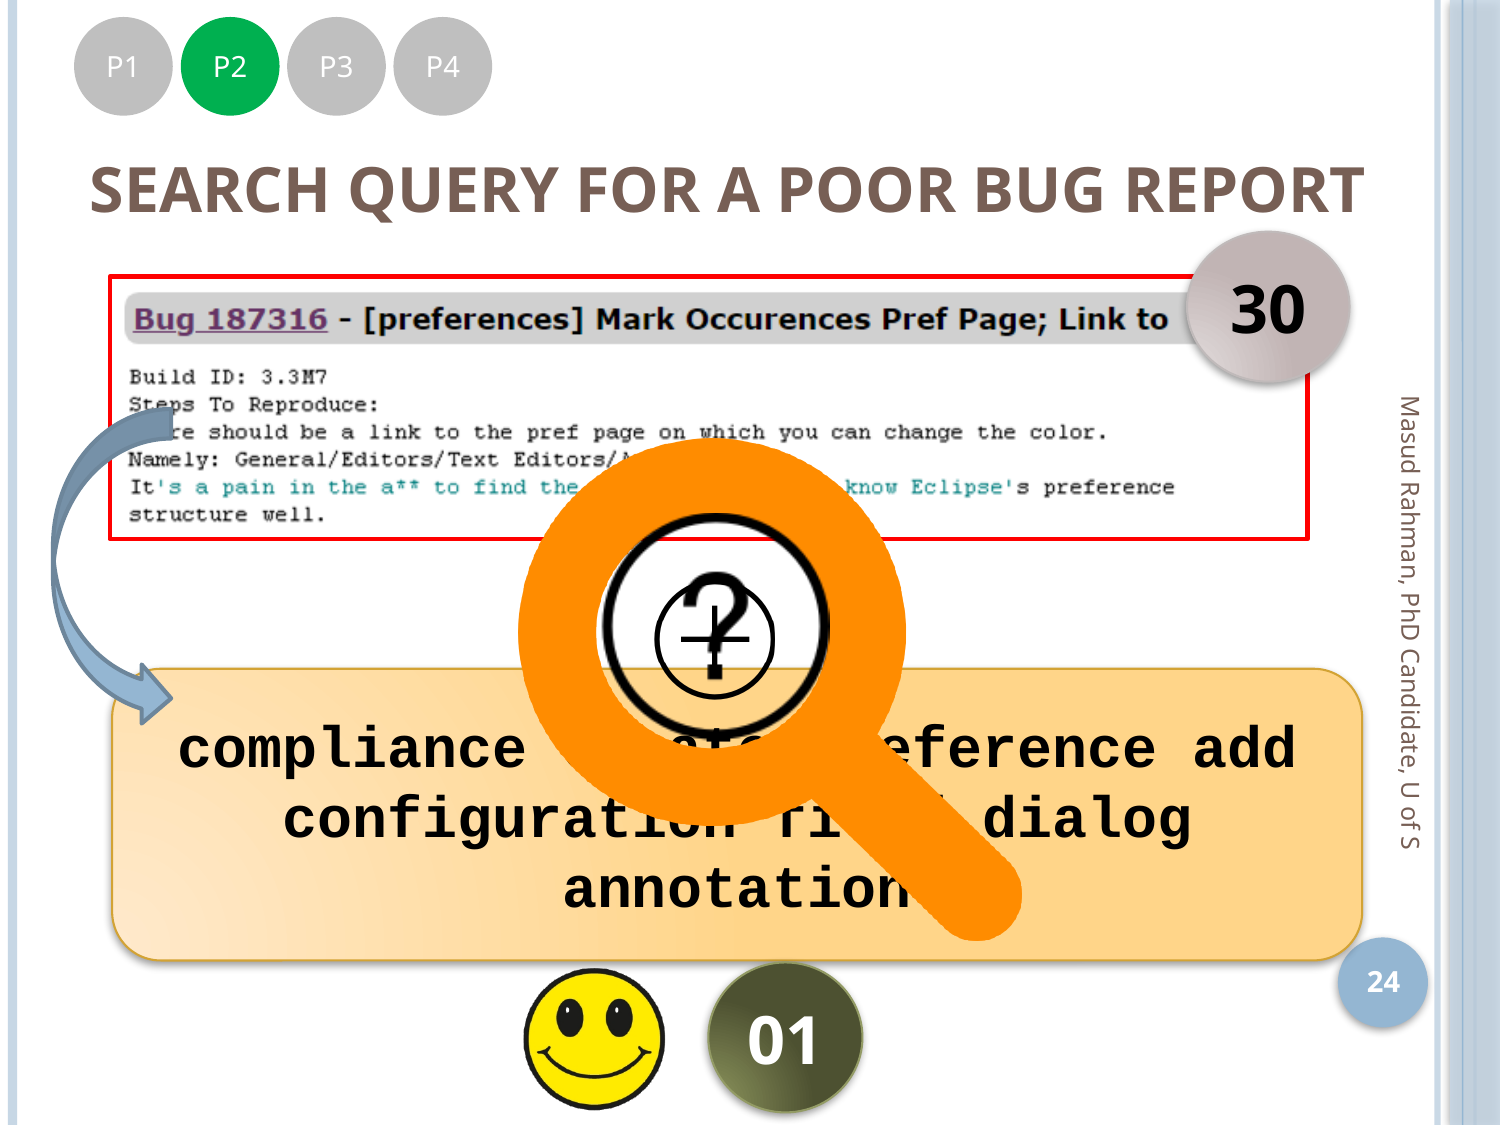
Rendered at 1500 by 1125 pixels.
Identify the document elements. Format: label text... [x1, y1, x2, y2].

picture [111, 278, 1306, 942]
text_box P2 [180, 16, 280, 116]
text_box [50, 429, 174, 726]
text_box P1 [74, 16, 173, 116]
slide_number 24 [1333, 940, 1434, 1027]
text_box P3 [287, 16, 386, 116]
text_box compliance create preference add configuration field dialog annotation [681, 667, 1364, 962]
text_box compliance create preference add configuration field dialog annotation [111, 667, 513, 962]
title Search Query for a Poor Bug Report [75, 45, 1425, 233]
text_box 01 [707, 961, 864, 1114]
footer Masud Rahman, PhD Candidate, U of S [1379, 380, 1440, 906]
text_box 30 [1193, 230, 1351, 372]
text_box [514, 667, 519, 949]
text_box P4 [393, 16, 493, 116]
text_box [675, 667, 1027, 962]
picture [511, 949, 676, 1125]
